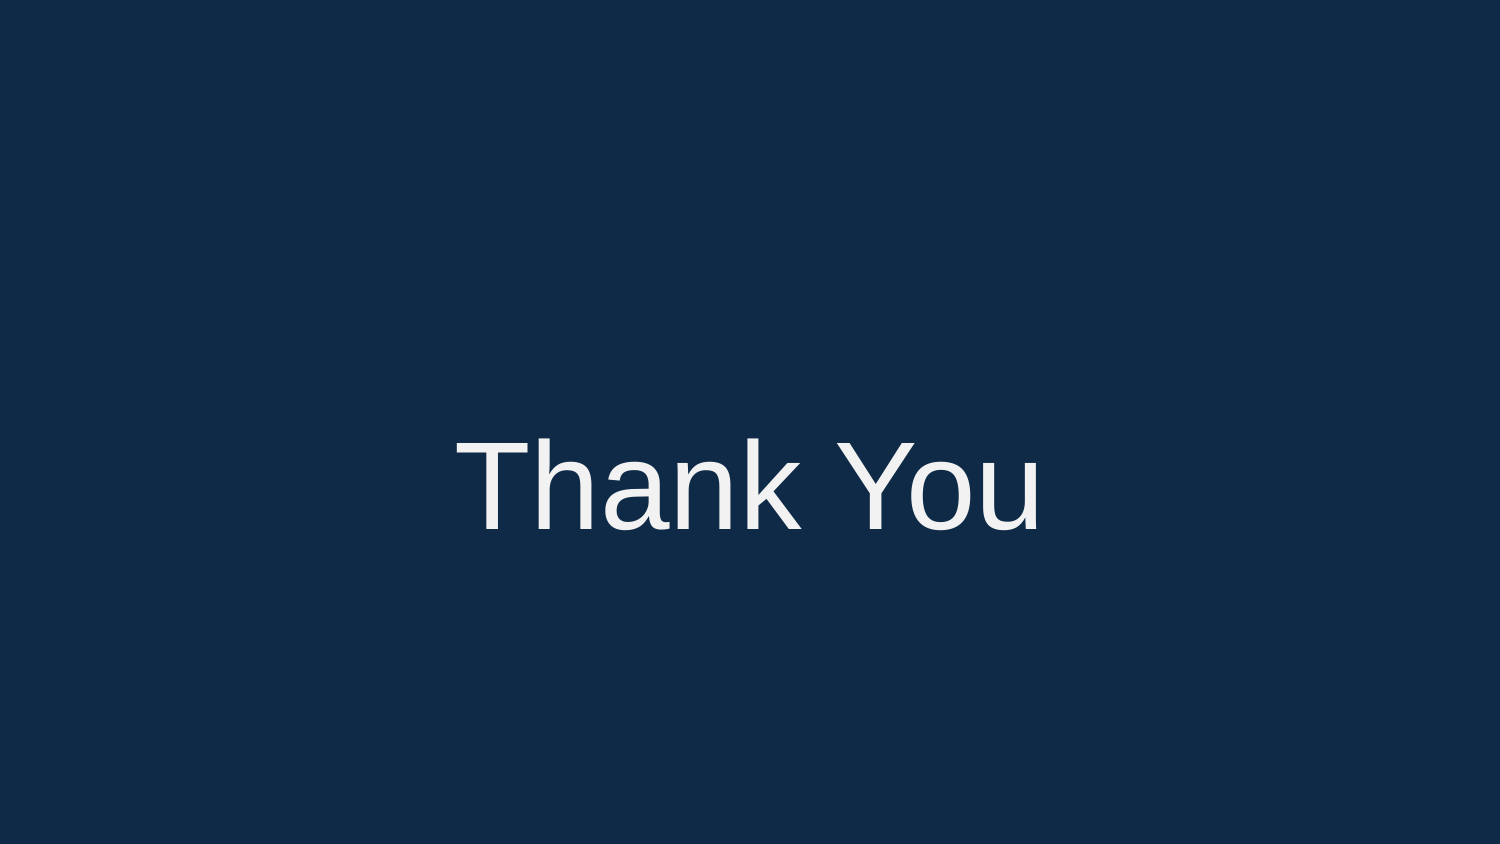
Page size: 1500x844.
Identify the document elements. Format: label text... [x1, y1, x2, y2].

text_box Thank You [374, 396, 1125, 562]
